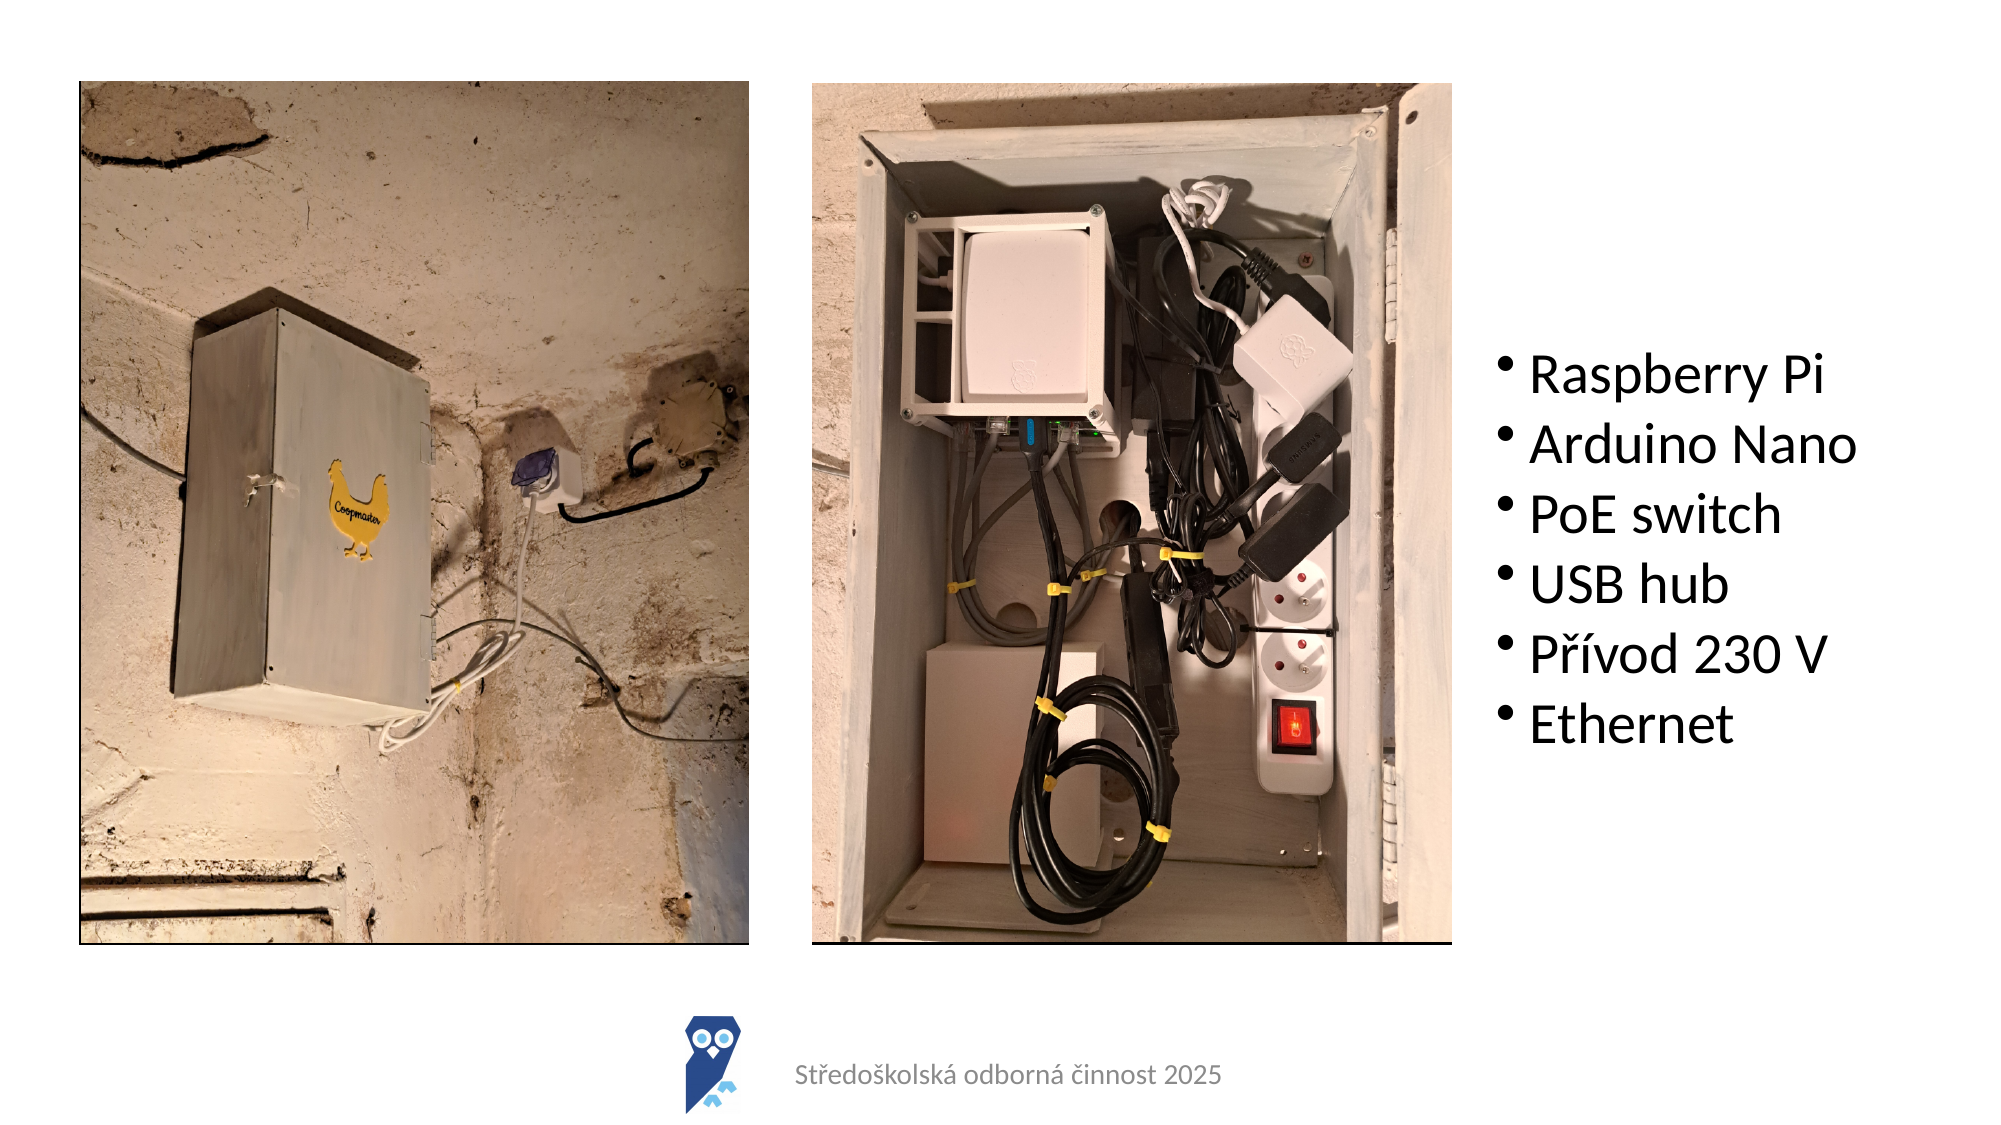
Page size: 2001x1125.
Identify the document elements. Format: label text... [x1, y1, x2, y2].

picture [685, 1016, 741, 1114]
text_box Raspberry Pi Arduino Nano PoE switch USB hub Přívod 230 V Ethernet [1480, 328, 2000, 986]
picture [79, 81, 749, 945]
picture [812, 83, 1453, 945]
footer Středoškolská odborná činnost 2025 [748, 1044, 1269, 1105]
